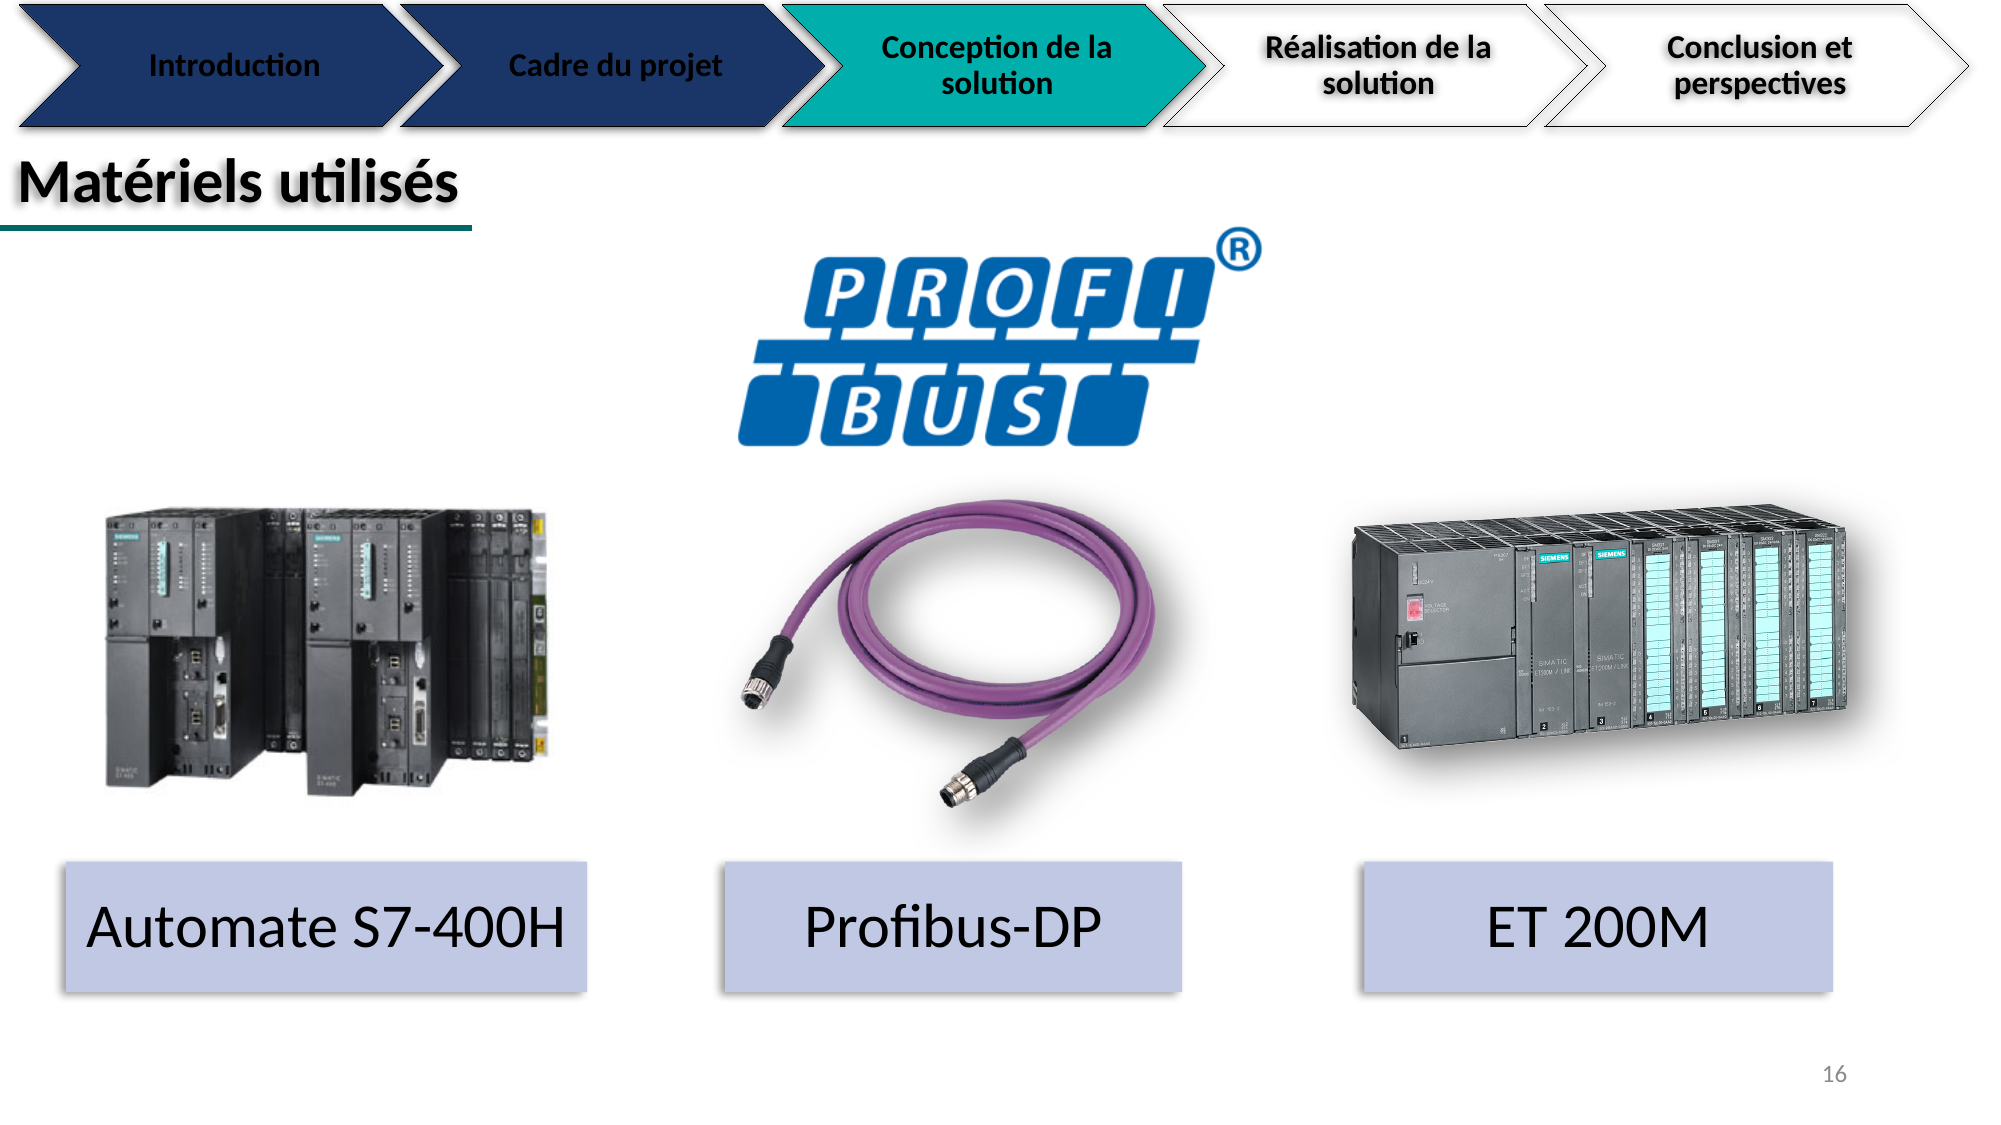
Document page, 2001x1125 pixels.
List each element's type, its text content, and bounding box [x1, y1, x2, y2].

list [18, 4, 1969, 127]
picture [92, 344, 561, 814]
text_box Automate S7-400H [65, 861, 588, 993]
text_box Matériels utilisés [2, 132, 476, 223]
picture [719, 197, 1267, 879]
picture [1346, 498, 1852, 755]
text_box ET 200M [1364, 861, 1834, 993]
text_box Profibus-DP [725, 879, 1183, 993]
slide_number 16 [1412, 1042, 1863, 1103]
